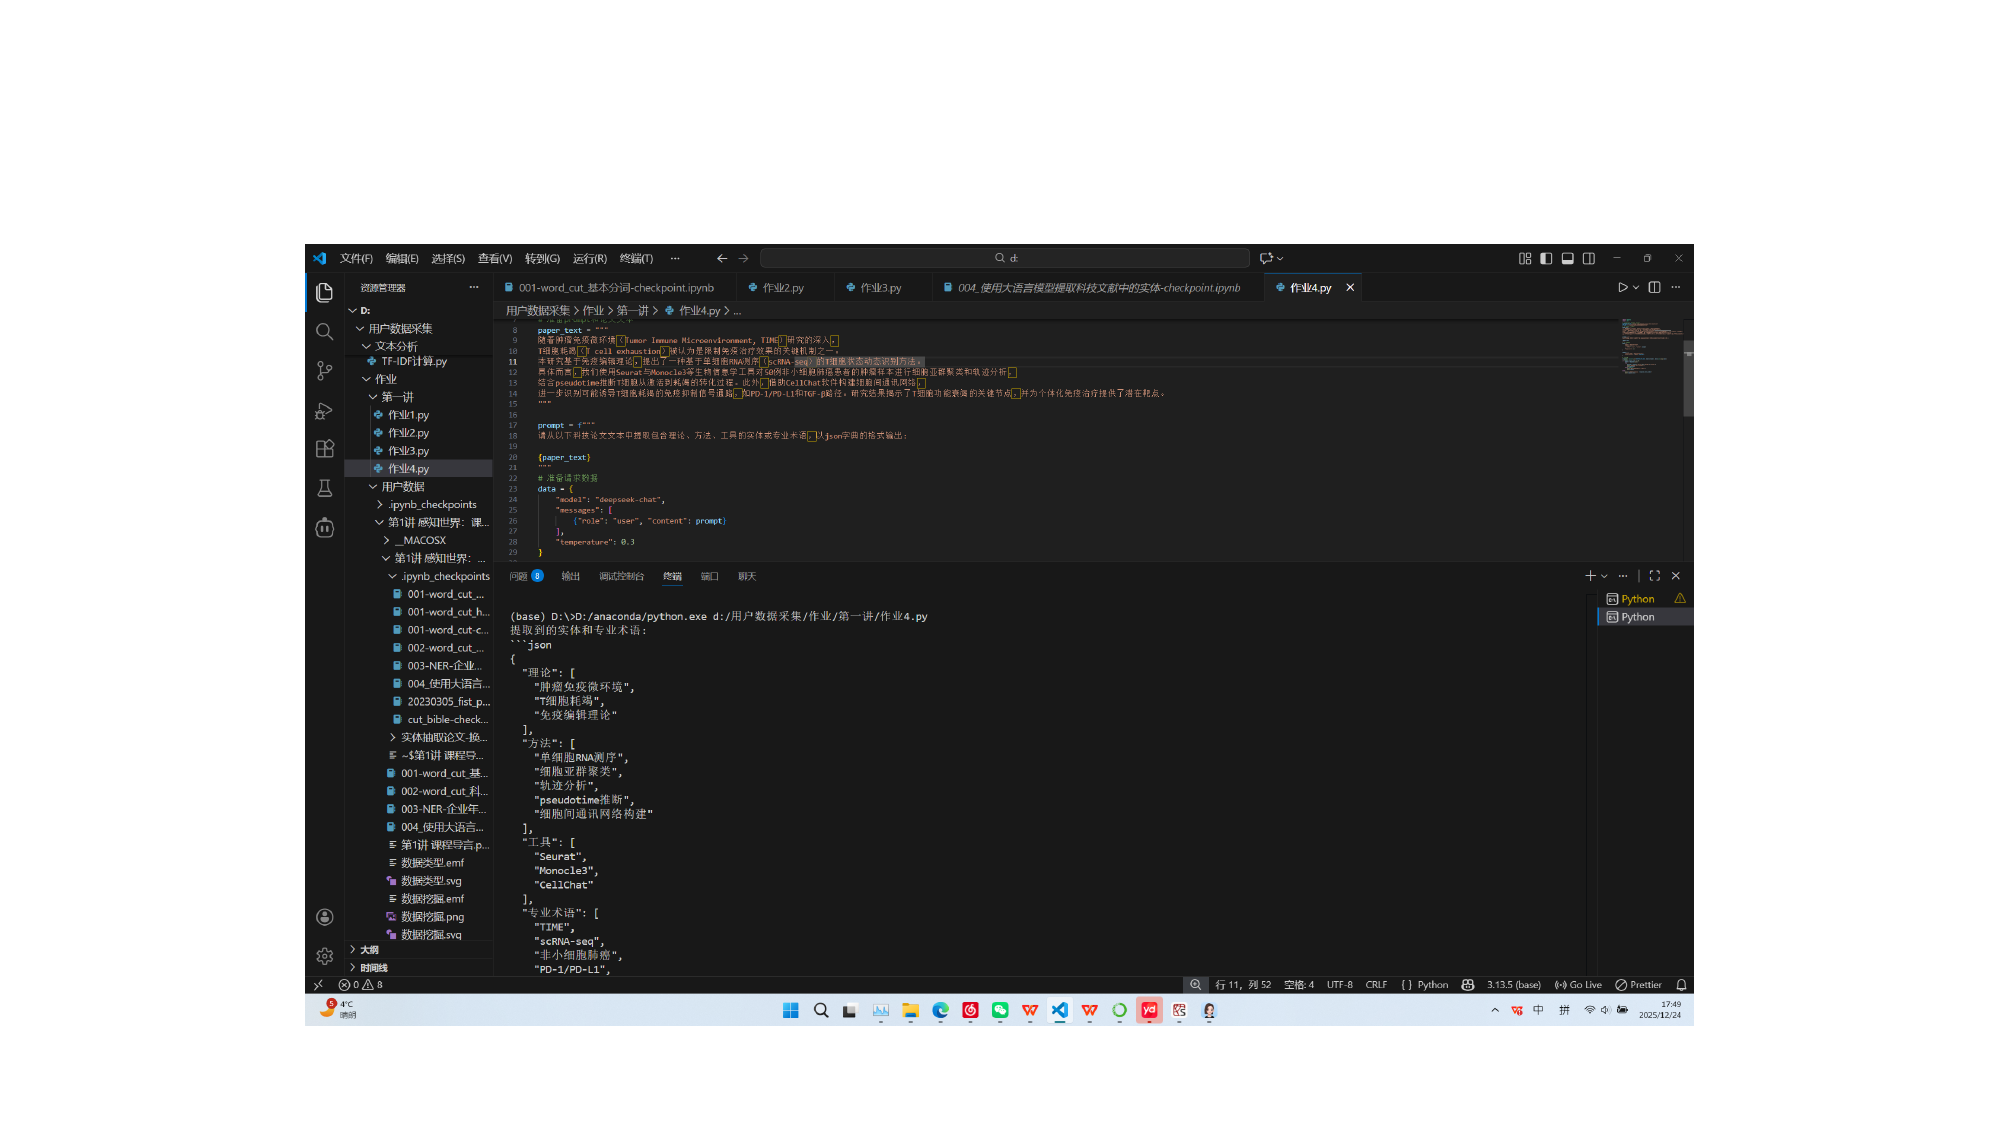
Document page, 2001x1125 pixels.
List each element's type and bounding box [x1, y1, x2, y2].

list [304, 243, 1694, 1026]
